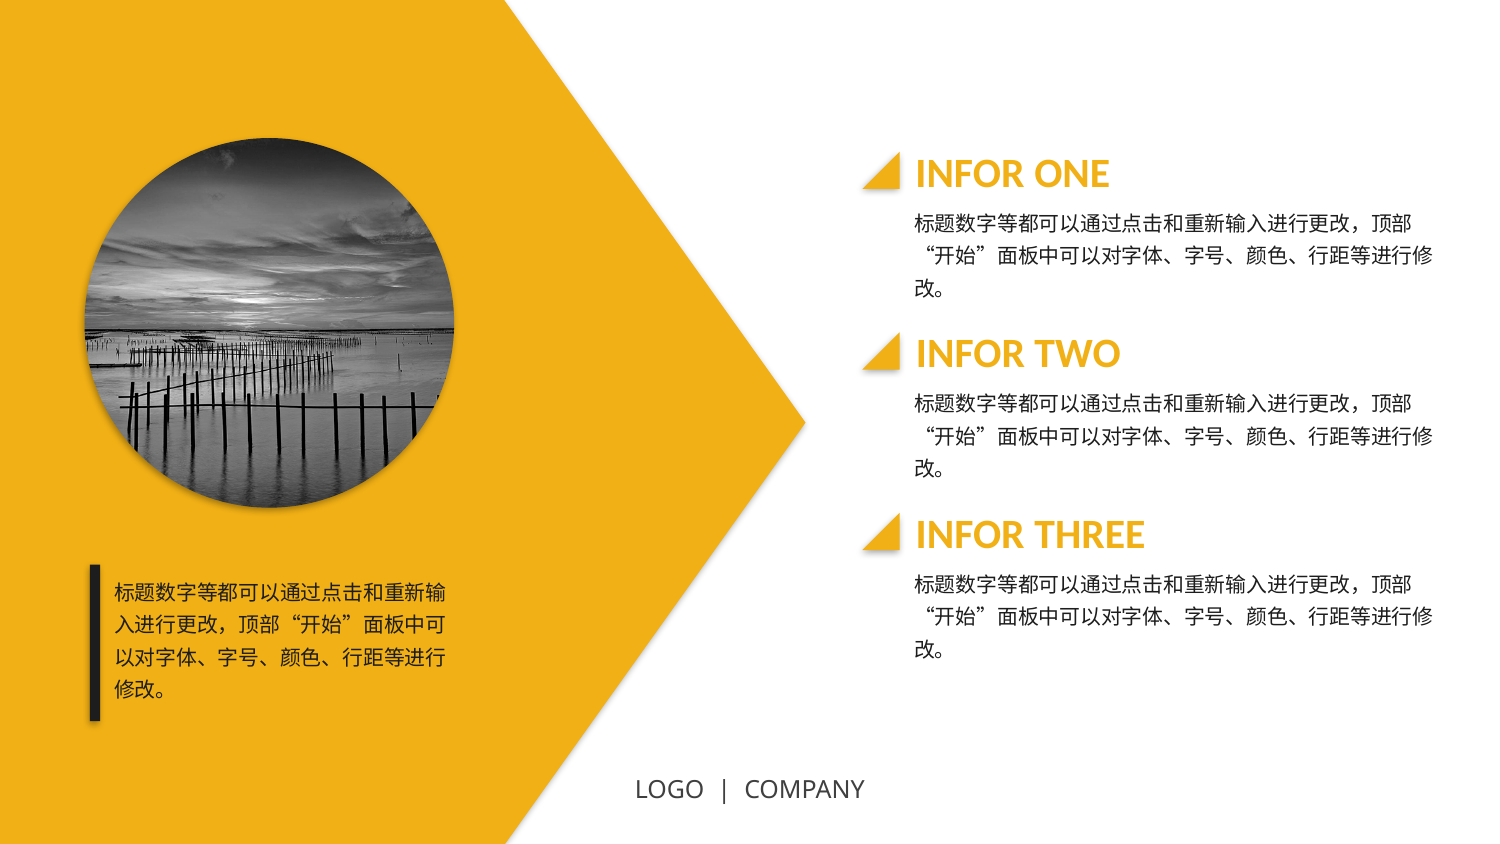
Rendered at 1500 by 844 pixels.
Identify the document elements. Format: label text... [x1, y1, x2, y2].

text_box INFOR ONE [900, 138, 1126, 195]
text_box 标题数字等都可以通过点击和重新输入进行更改，顶部“开始”面板中可以对字体、字号、颜色、行距等进行修改。 [101, 564, 464, 710]
text_box [861, 512, 901, 551]
text_box [861, 331, 901, 371]
text_box INFOR TWO [901, 318, 1136, 376]
text_box [861, 151, 901, 190]
text_box [83, 137, 455, 509]
text_box 标题数字等都可以通过点击和重新输入进行更改，顶部“开始”面板中可以对字体、字号、颜色、行距等进行修改。 [899, 556, 1460, 669]
text_box [0, 0, 807, 844]
text_box INFOR THREE [900, 499, 1161, 556]
text_box 标题数字等都可以通过点击和重新输入进行更改，顶部“开始”面板中可以对字体、字号、颜色、行距等进行修改。 [899, 376, 1460, 489]
text_box 标题数字等都可以通过点击和重新输入进行更改，顶部“开始”面板中可以对字体、字号、颜色、行距等进行修改。 [899, 195, 1460, 308]
text_box LOGO | COMPANY [594, 771, 906, 811]
text_box [89, 564, 101, 722]
